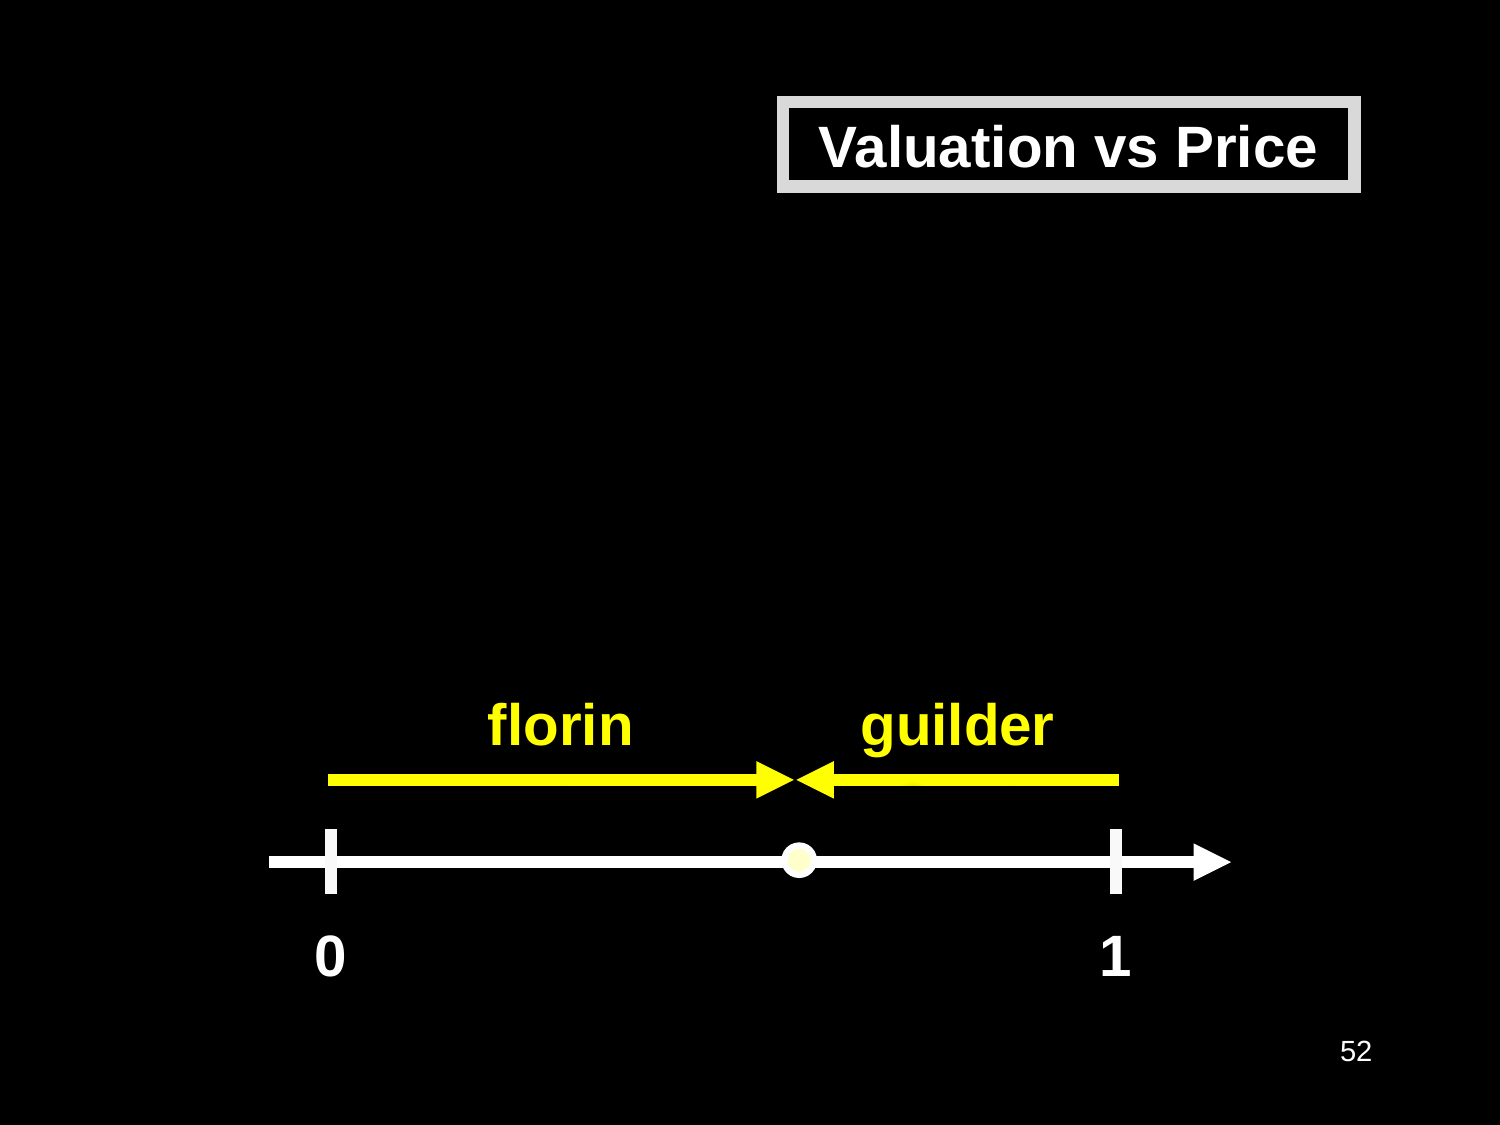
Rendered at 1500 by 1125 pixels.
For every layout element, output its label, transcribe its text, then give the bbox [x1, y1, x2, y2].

text_box Valuation vs Price [782, 101, 1355, 187]
slide_number 52 [1074, 1024, 1388, 1101]
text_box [268, 679, 1232, 997]
